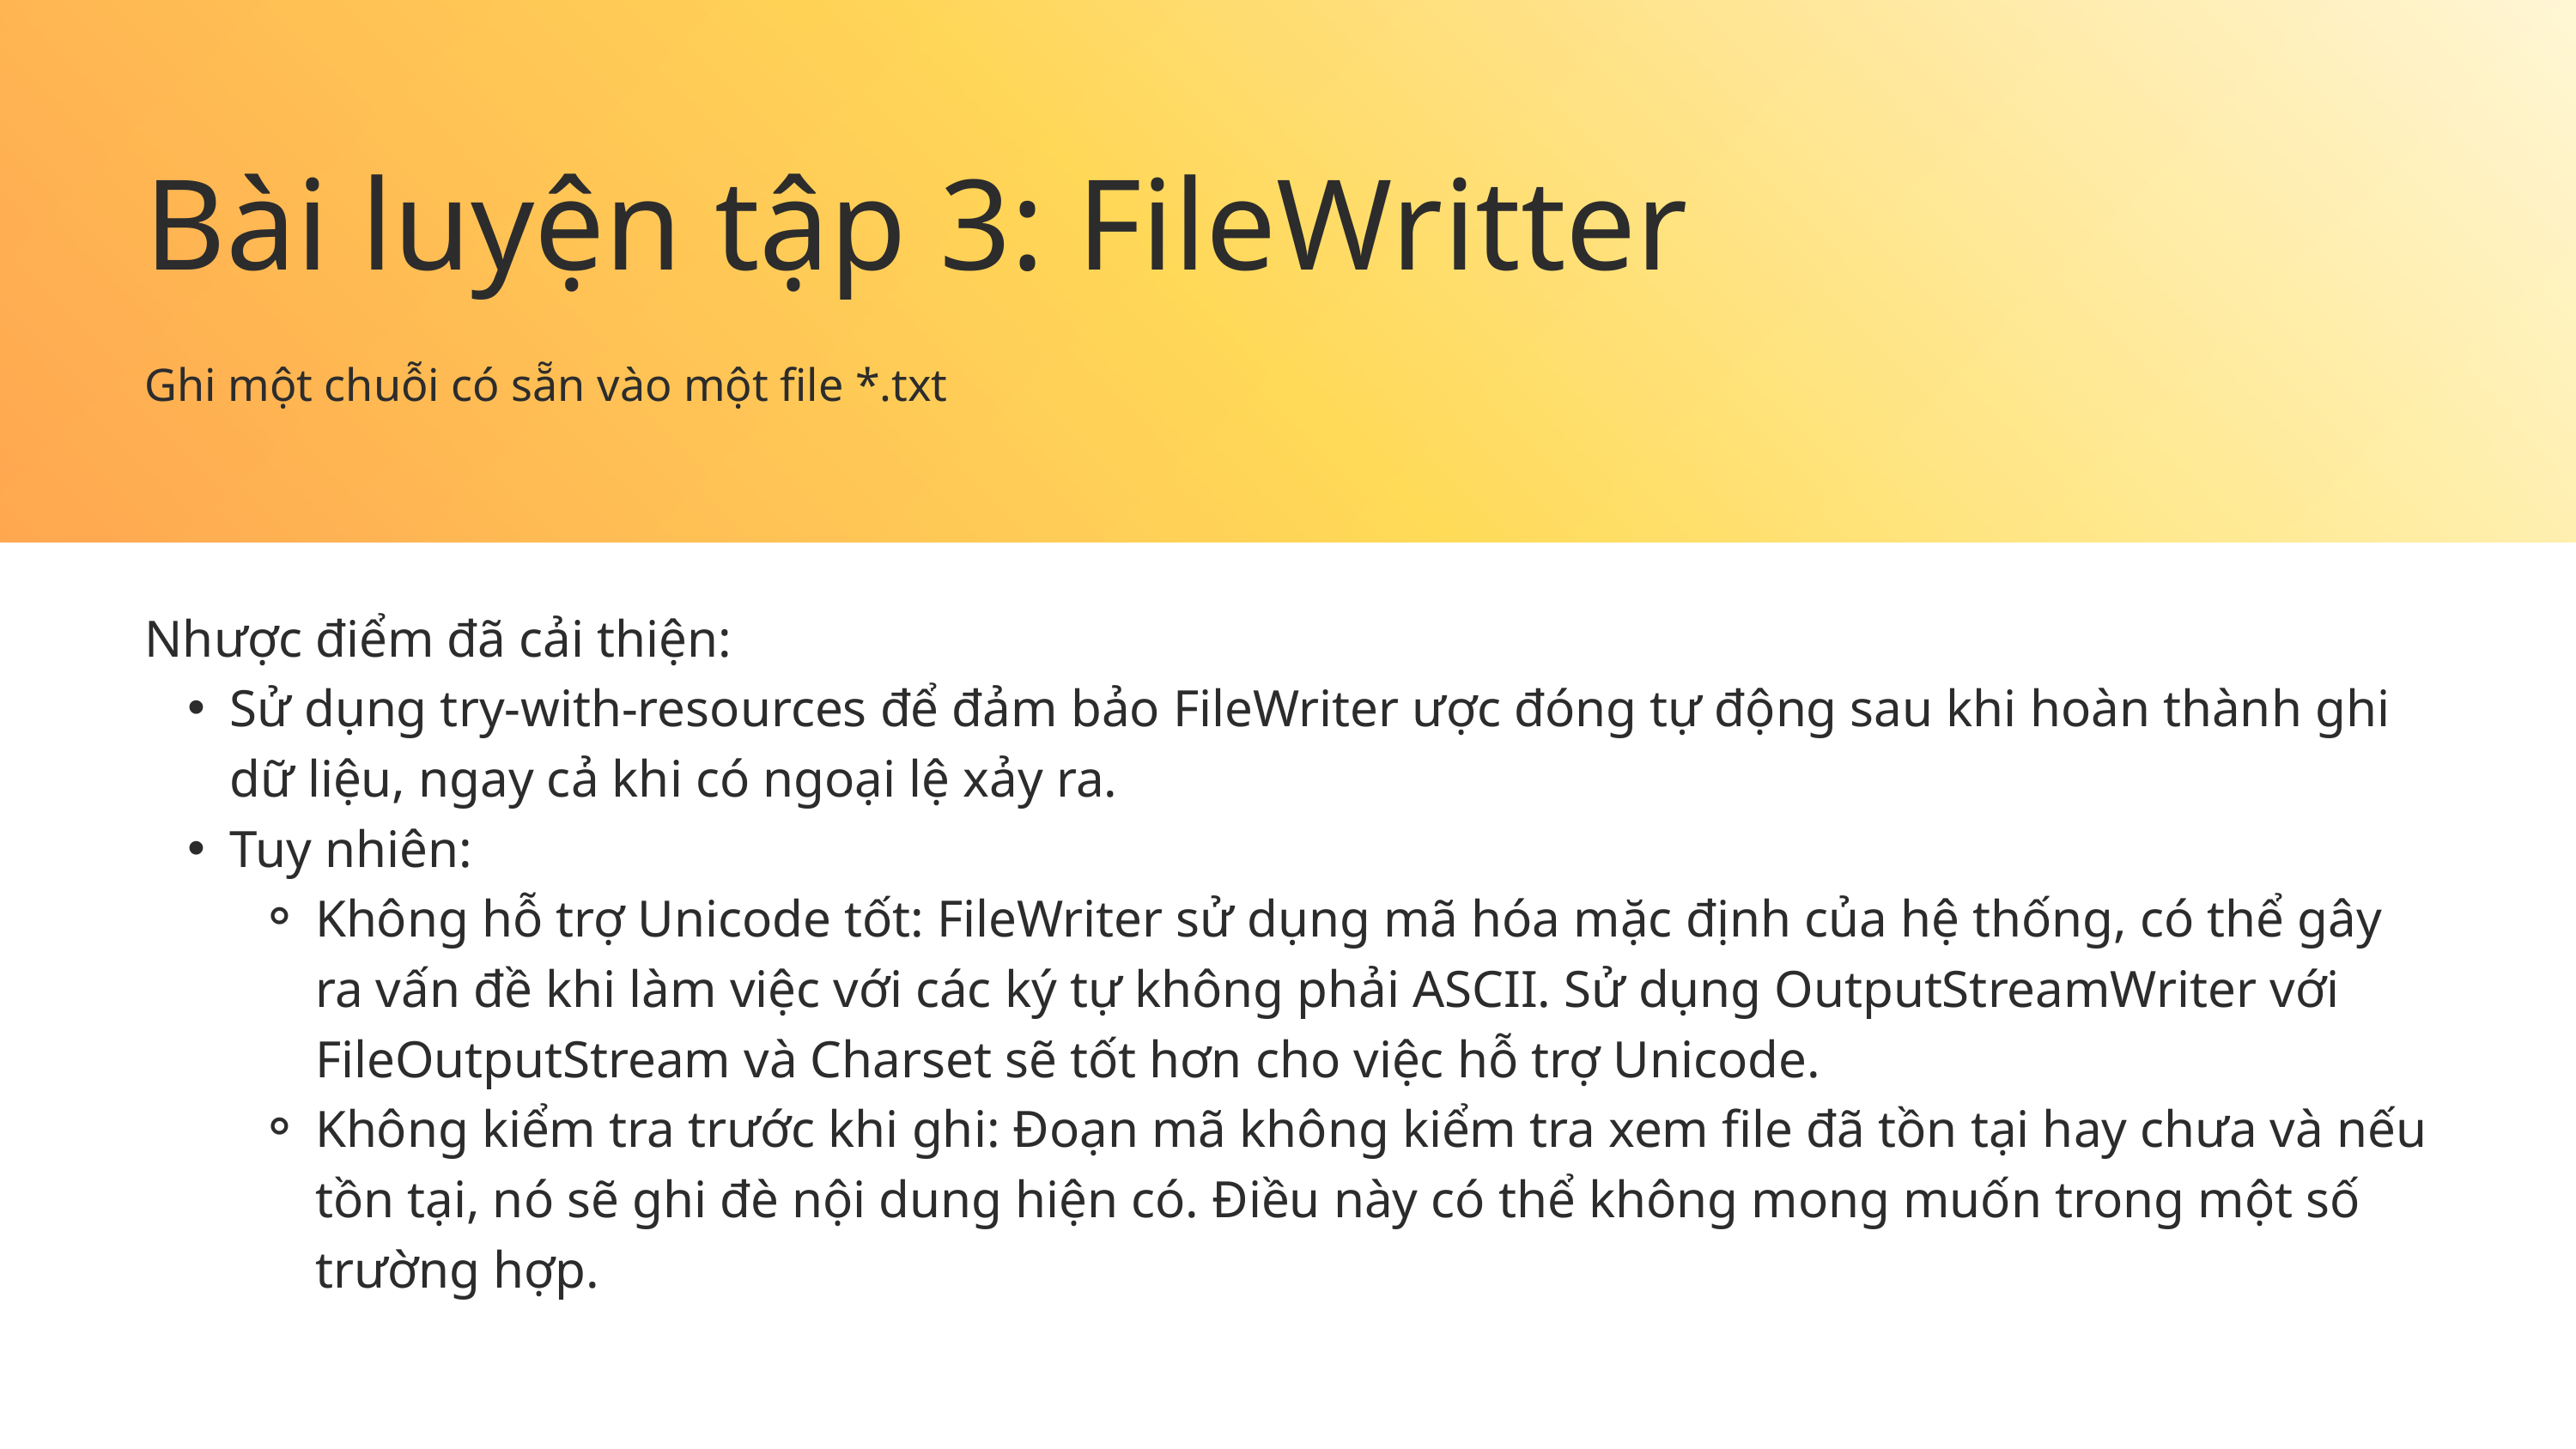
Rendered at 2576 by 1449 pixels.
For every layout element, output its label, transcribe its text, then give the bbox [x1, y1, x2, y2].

text_box Bài luyện tập 3: FileWritter [144, 144, 2432, 295]
text_box Ghi một chuỗi có sẵn vào một file *.txt [144, 356, 2432, 464]
text_box [0, 0, 2576, 543]
text_box Nhược điểm đã cải thiện: Sử dụng try-with-resources để đảm bảo FileWriter ược đóng tự động sau khi hoàn thành ghi dữ liệu, ngay cả khi có ngoại lệ xảy ra. Tuy nhiên: Không hỗ trợ Unicode tốt: FileWriter sử dụng mã hóa mặc định của hệ thống, có thể gây ra vấn đề khi làm việc với các ký tự không phải ASCII. Sử dụng OutputStreamWriter với FileOutputStream và Charset sẽ tốt hơn cho việc hỗ trợ Unicode. Không kiểm tra trước khi ghi: Đoạn mã không kiểm tra xem file đã tồn tại hay chưa và nếu tồn tại, nó sẽ ghi đè nội dung hiện có. Điều này có thể không mong muốn trong một số trường hợp. [144, 597, 2432, 1298]
